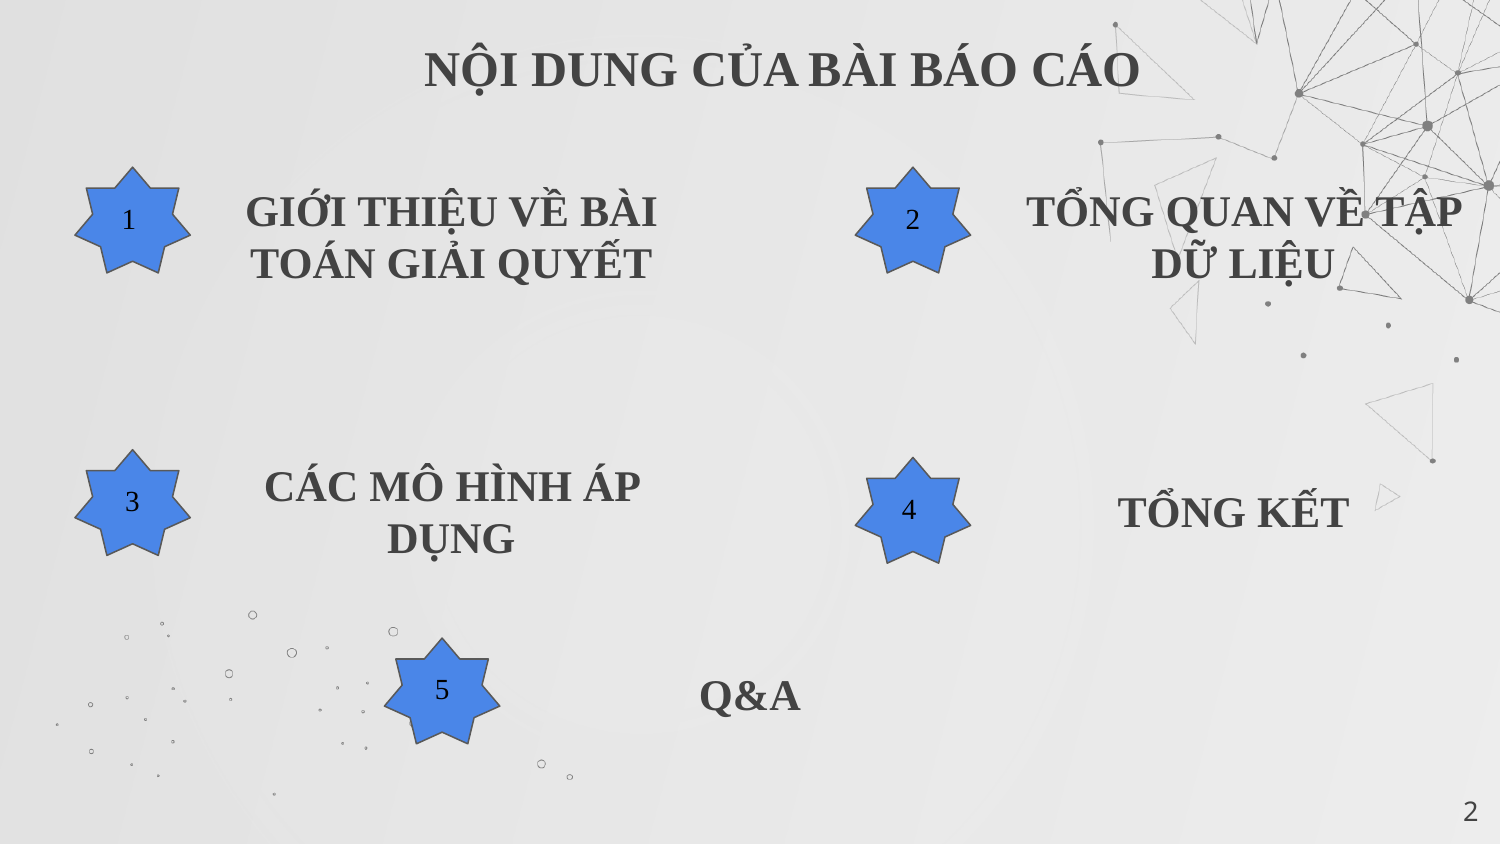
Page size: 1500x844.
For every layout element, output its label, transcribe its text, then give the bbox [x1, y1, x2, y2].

text_box 2 [855, 167, 971, 273]
title TỔNG KẾT [996, 469, 1471, 591]
picture [0, 0, 1500, 844]
title NỘI DUNG CỦA BÀI BÁO CÁO [362, 21, 1218, 177]
text_box 1 [74, 167, 191, 273]
title CÁC MÔ HÌNH ÁP DỤNG [214, 442, 689, 564]
title TỔNG QUAN VỀ TẬP DỮ LIỆU [1006, 167, 1480, 289]
title GIỚI THIỆU VỀ BÀI TOÁN GIẢI QUYẾT [214, 167, 689, 289]
title Q&A [513, 651, 987, 773]
text_box 4 [855, 457, 971, 564]
text_box 5 [384, 638, 500, 744]
text_box 3 [74, 449, 191, 556]
slide_number ‹#› [1403, 779, 1494, 844]
